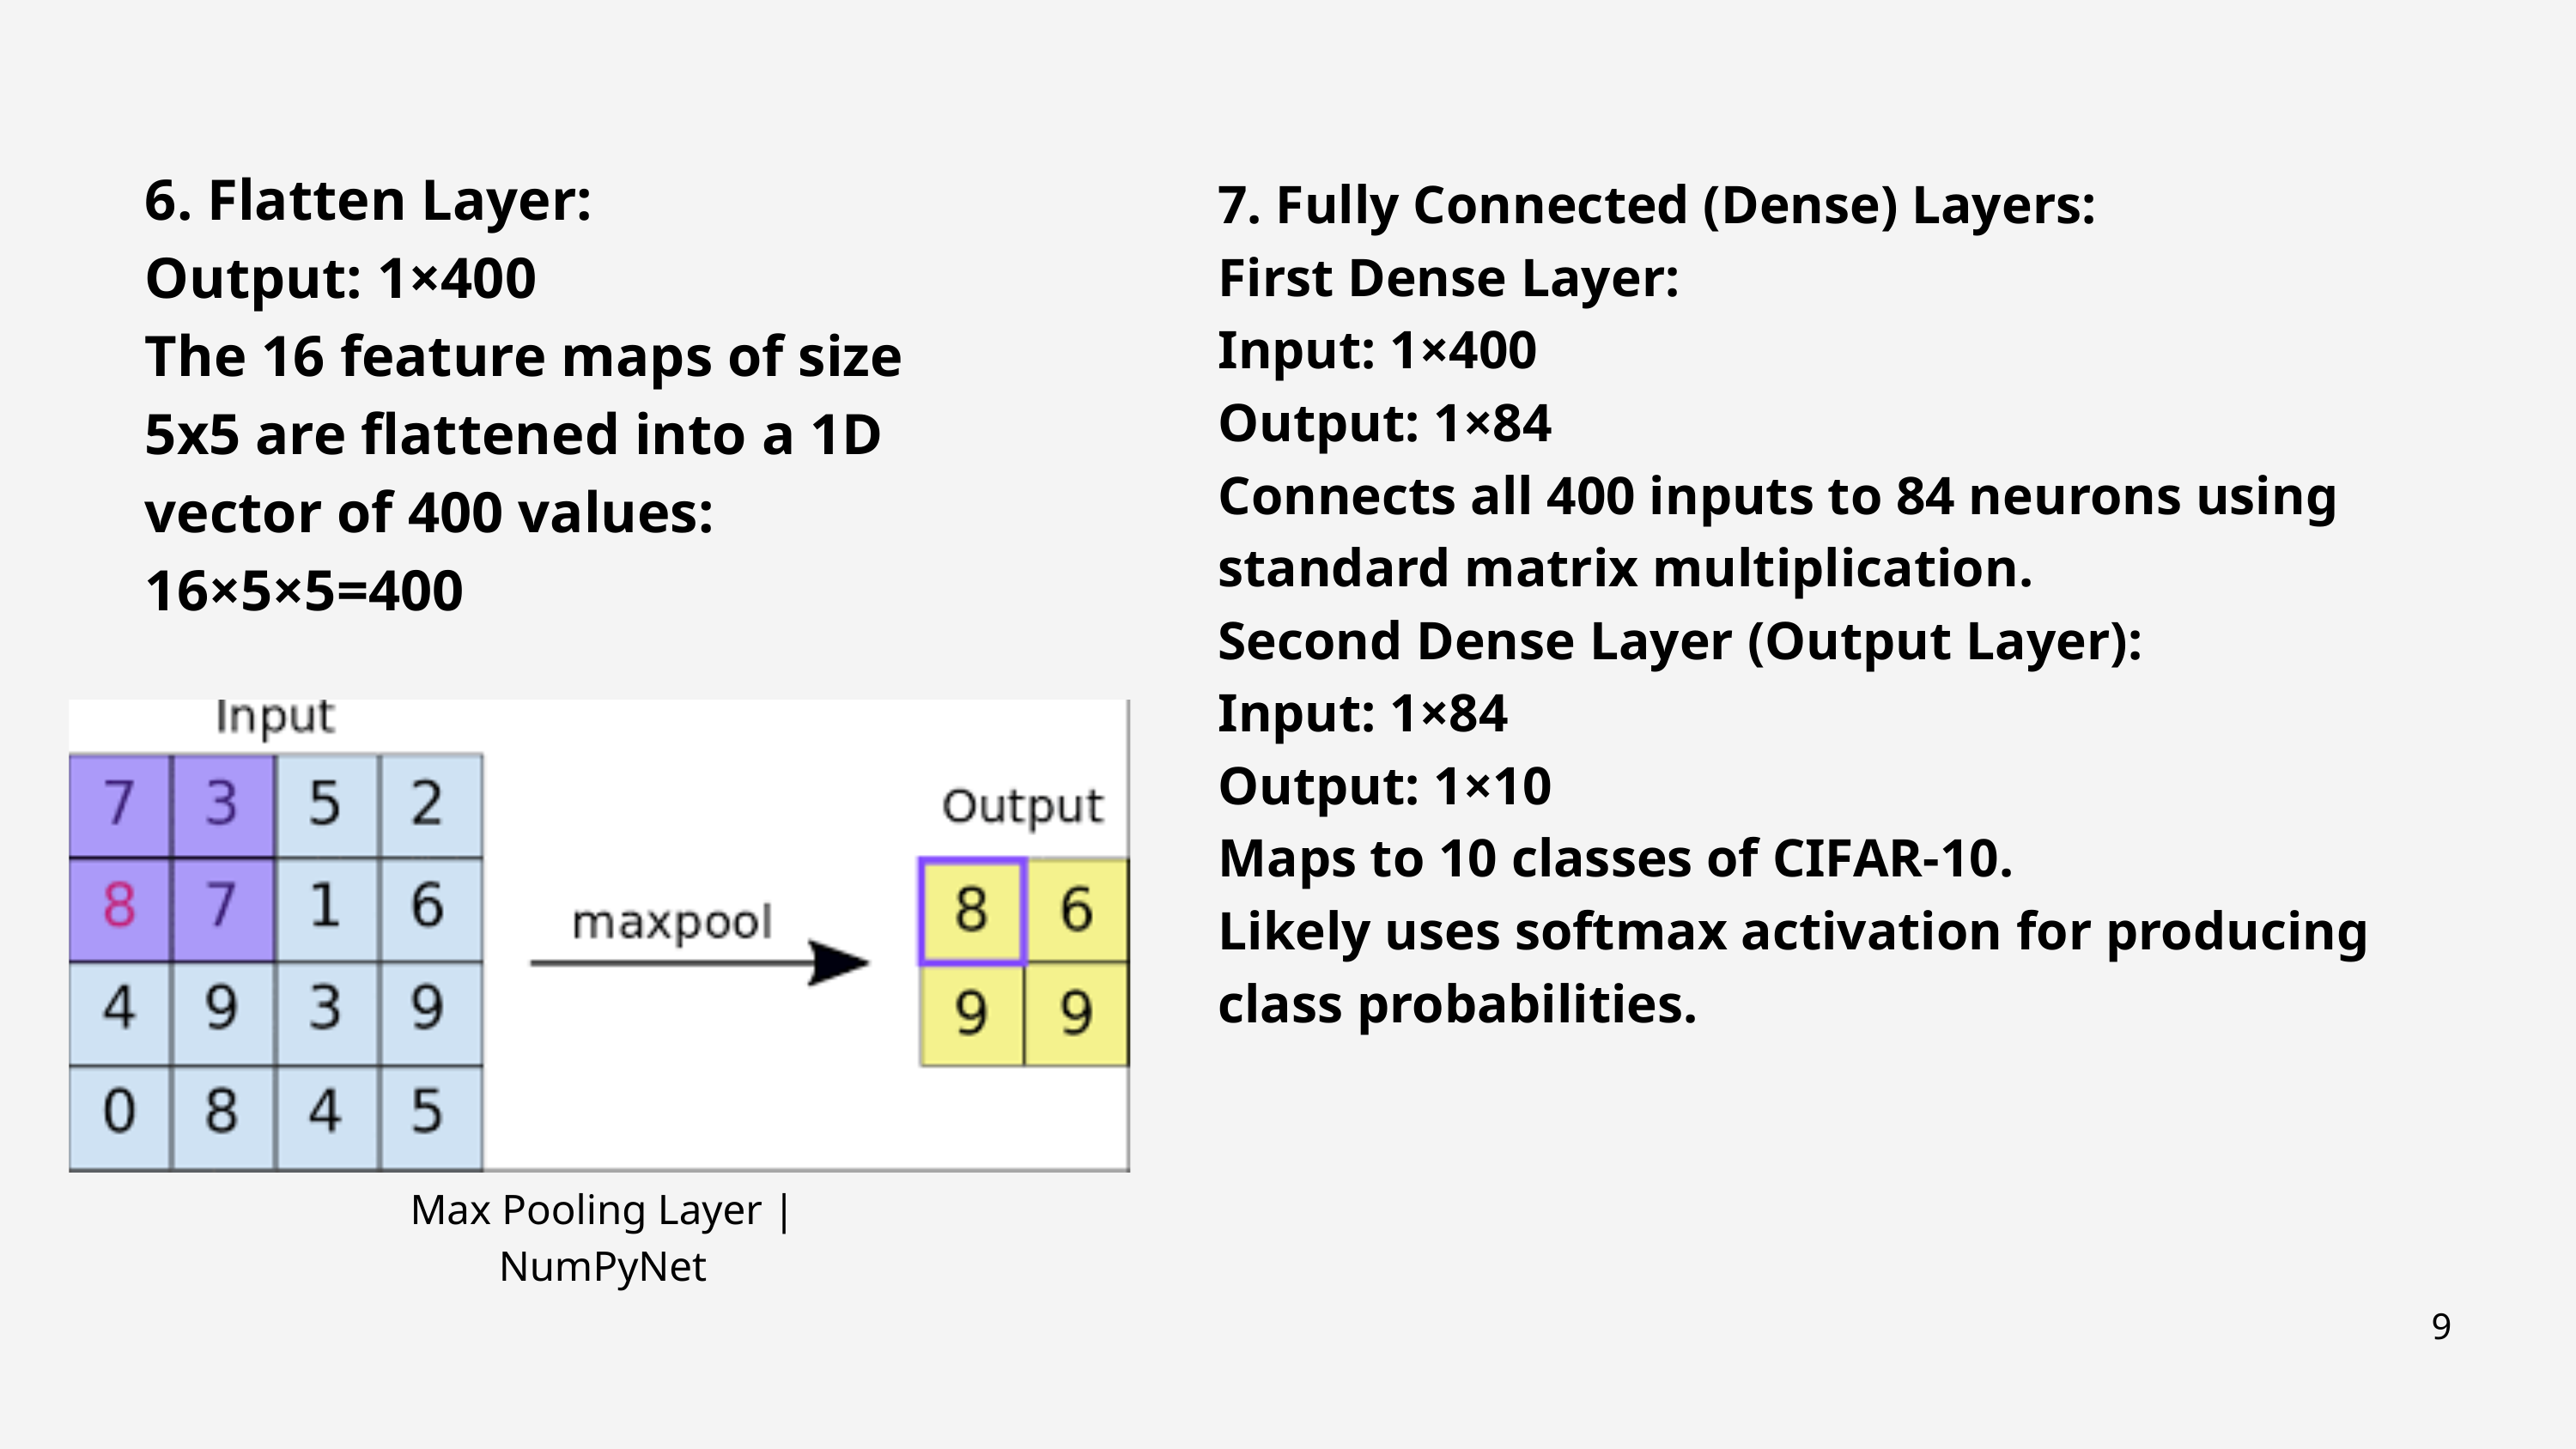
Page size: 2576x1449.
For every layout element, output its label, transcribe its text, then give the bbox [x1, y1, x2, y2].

text_box [69, 700, 1131, 1173]
text_box Max Pooling Layer | NumPyNet [318, 1175, 889, 1290]
text_box 9 [2431, 1296, 2452, 1348]
text_box 7. Fully Connected (Dense) Layers: First Dense Layer: Input: 1×400 Output: 1×84 Connects all 400 inputs to 84 neurons using standard matrix multiplication. Second Dense Layer (Output Layer): Input: 1×84 Output: 1×10 Maps to 10 classes of CIFAR-10. Likely uses softmax activation for producing class probabilities. [1218, 161, 2432, 1106]
text_box 6. Flatten Layer: Output: 1×400 The 16 feature maps of size 5x5 are flattened into a 1D vector of 400 values: 16×5×5=400 [144, 153, 936, 700]
